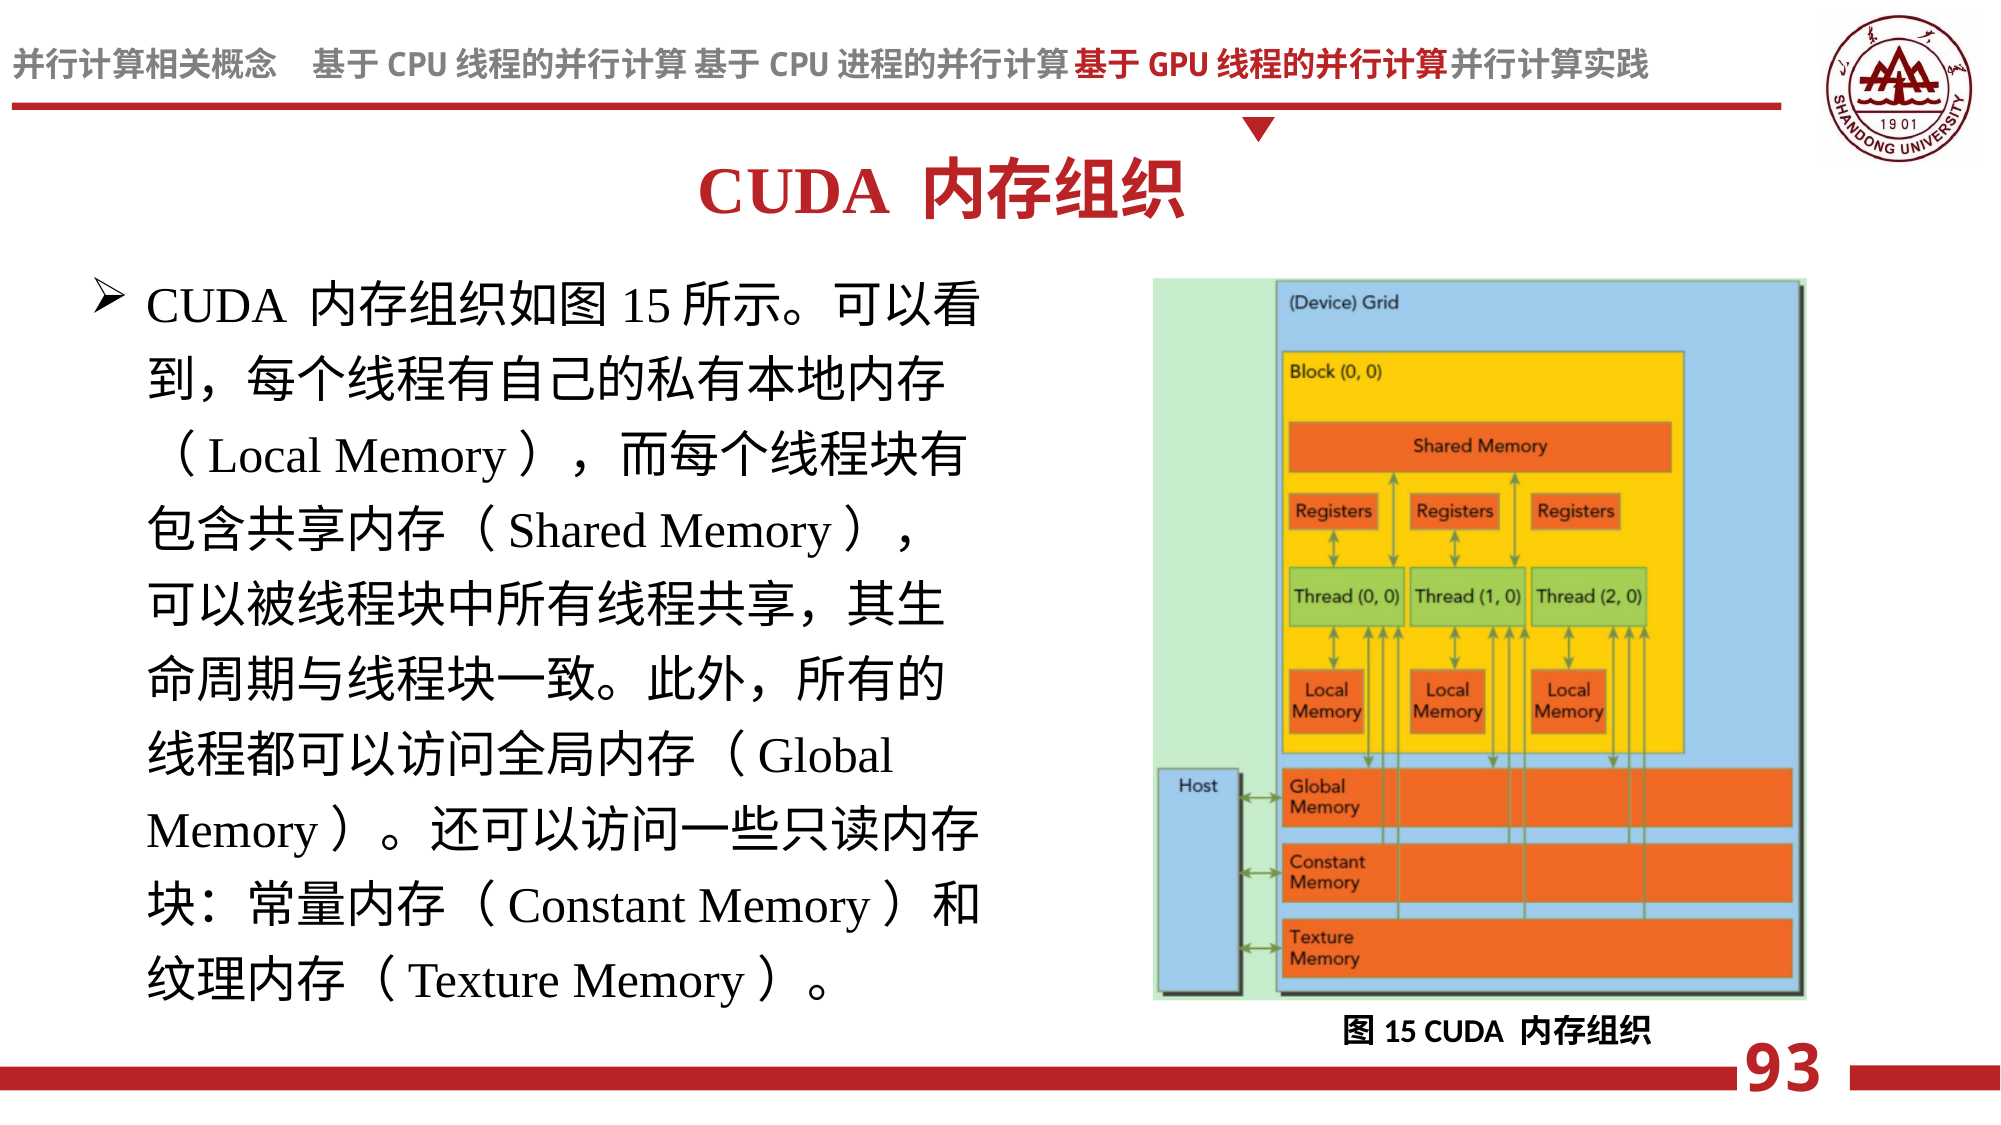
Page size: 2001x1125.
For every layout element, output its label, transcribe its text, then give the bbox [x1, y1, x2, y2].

picture [1820, 9, 1977, 167]
text_box CUDA 内存组织如图15所示。可以看到，每个线程有自己的私有本地内存（Local Memory），而每个线程块有包含共享内存（Shared Memory），可以被线程块中所有线程共享，其生命周期与线程块一致。此外，所有的线程都可以访问全局内存（Global Memory）。还可以访问一些只读内存块：常量内存（Constant Memory）和纹理内存（Texture Memory）。 [0, 249, 1005, 1015]
text_box CUDA 内存组织 [683, 139, 1202, 235]
picture [1136, 260, 1825, 1015]
text_box 图15 CUDA 内存组织 [994, 1001, 2000, 1057]
